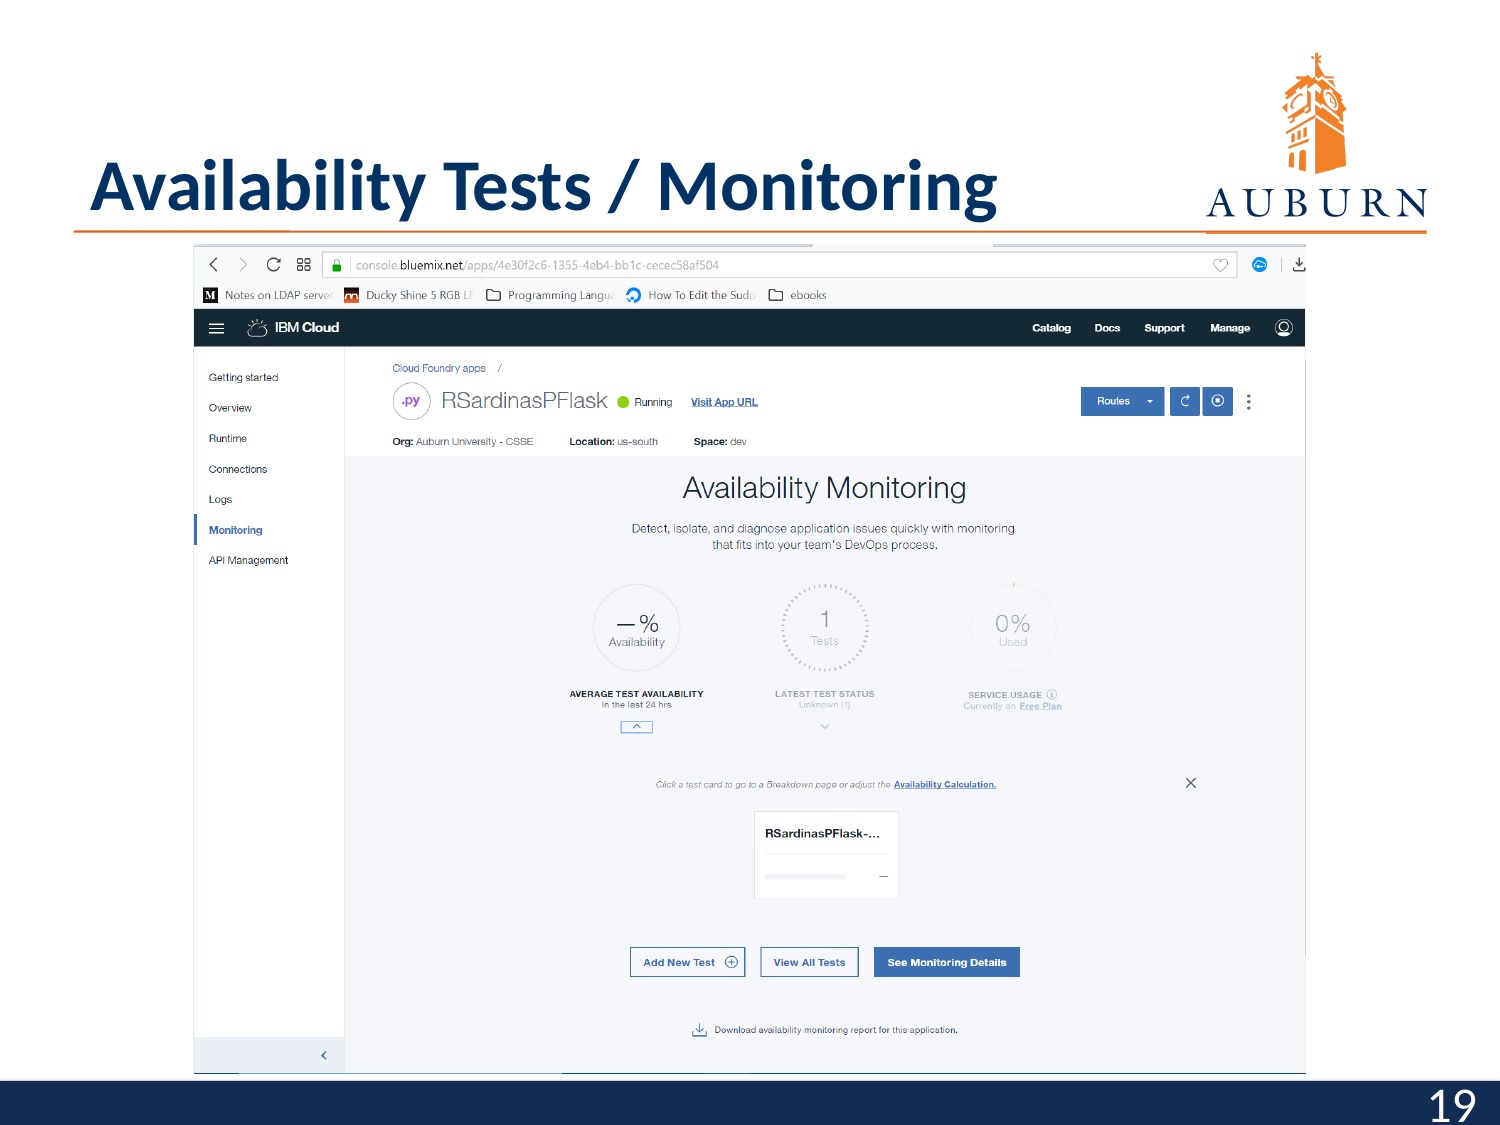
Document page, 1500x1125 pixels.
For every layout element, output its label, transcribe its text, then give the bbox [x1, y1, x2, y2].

title Availability Tests / Monitoring [75, 45, 1031, 233]
picture [193, 244, 1307, 1075]
slide_number 19 [1154, 1080, 1492, 1125]
